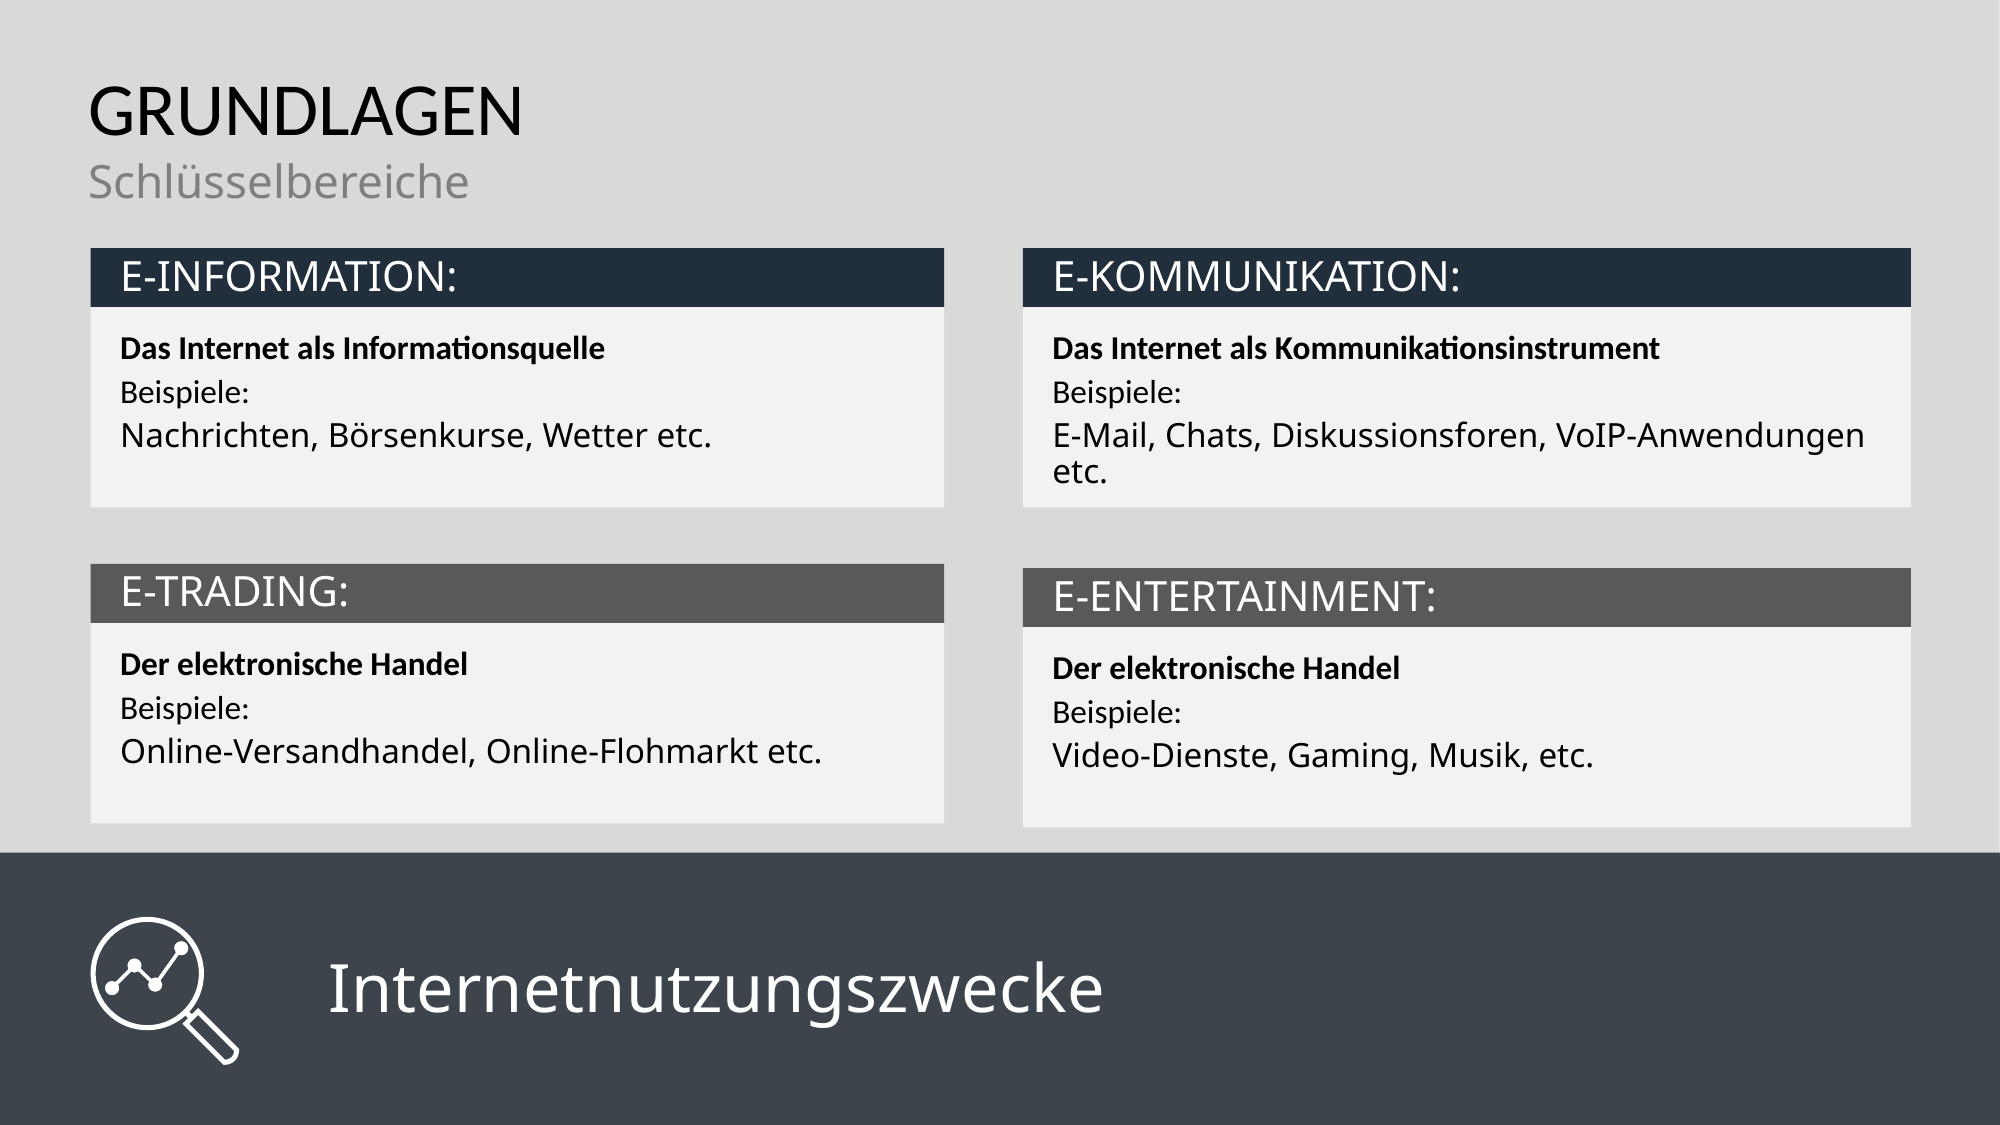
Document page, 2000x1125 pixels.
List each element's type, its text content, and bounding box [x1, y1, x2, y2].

text_box Internetnutzungszwecke [327, 877, 1911, 1105]
title GRUNDLAGEN [88, 70, 1911, 159]
list E-KOMMUNIKATION: [1022, 248, 1911, 307]
list Das Internet als Informationsquelle Beispiele: Nachrichten, Börsenkurse, Wetter etc. [90, 307, 945, 508]
list Der elektronische Handel Beispiele: Video-Dienste, Gaming, Musik, etc. [1022, 627, 1911, 828]
list E-ENTERTAINMENT: [1022, 568, 1911, 627]
text_box [0, 852, 2000, 1125]
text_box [90, 916, 240, 1066]
list Schlüsselbereiche [88, 159, 1911, 248]
list E-TRADING: [90, 563, 945, 623]
list E-INFORMATION: [90, 248, 945, 307]
list Das Internet als Kommunikationsinstrument Beispiele: E-Mail, Chats, Diskussionsforen, VoIP-Anwendungen etc. [1022, 307, 1911, 508]
list Der elektronische Handel Beispiele: Online-Versandhandel, Online-Flohmarkt etc. [90, 623, 945, 824]
